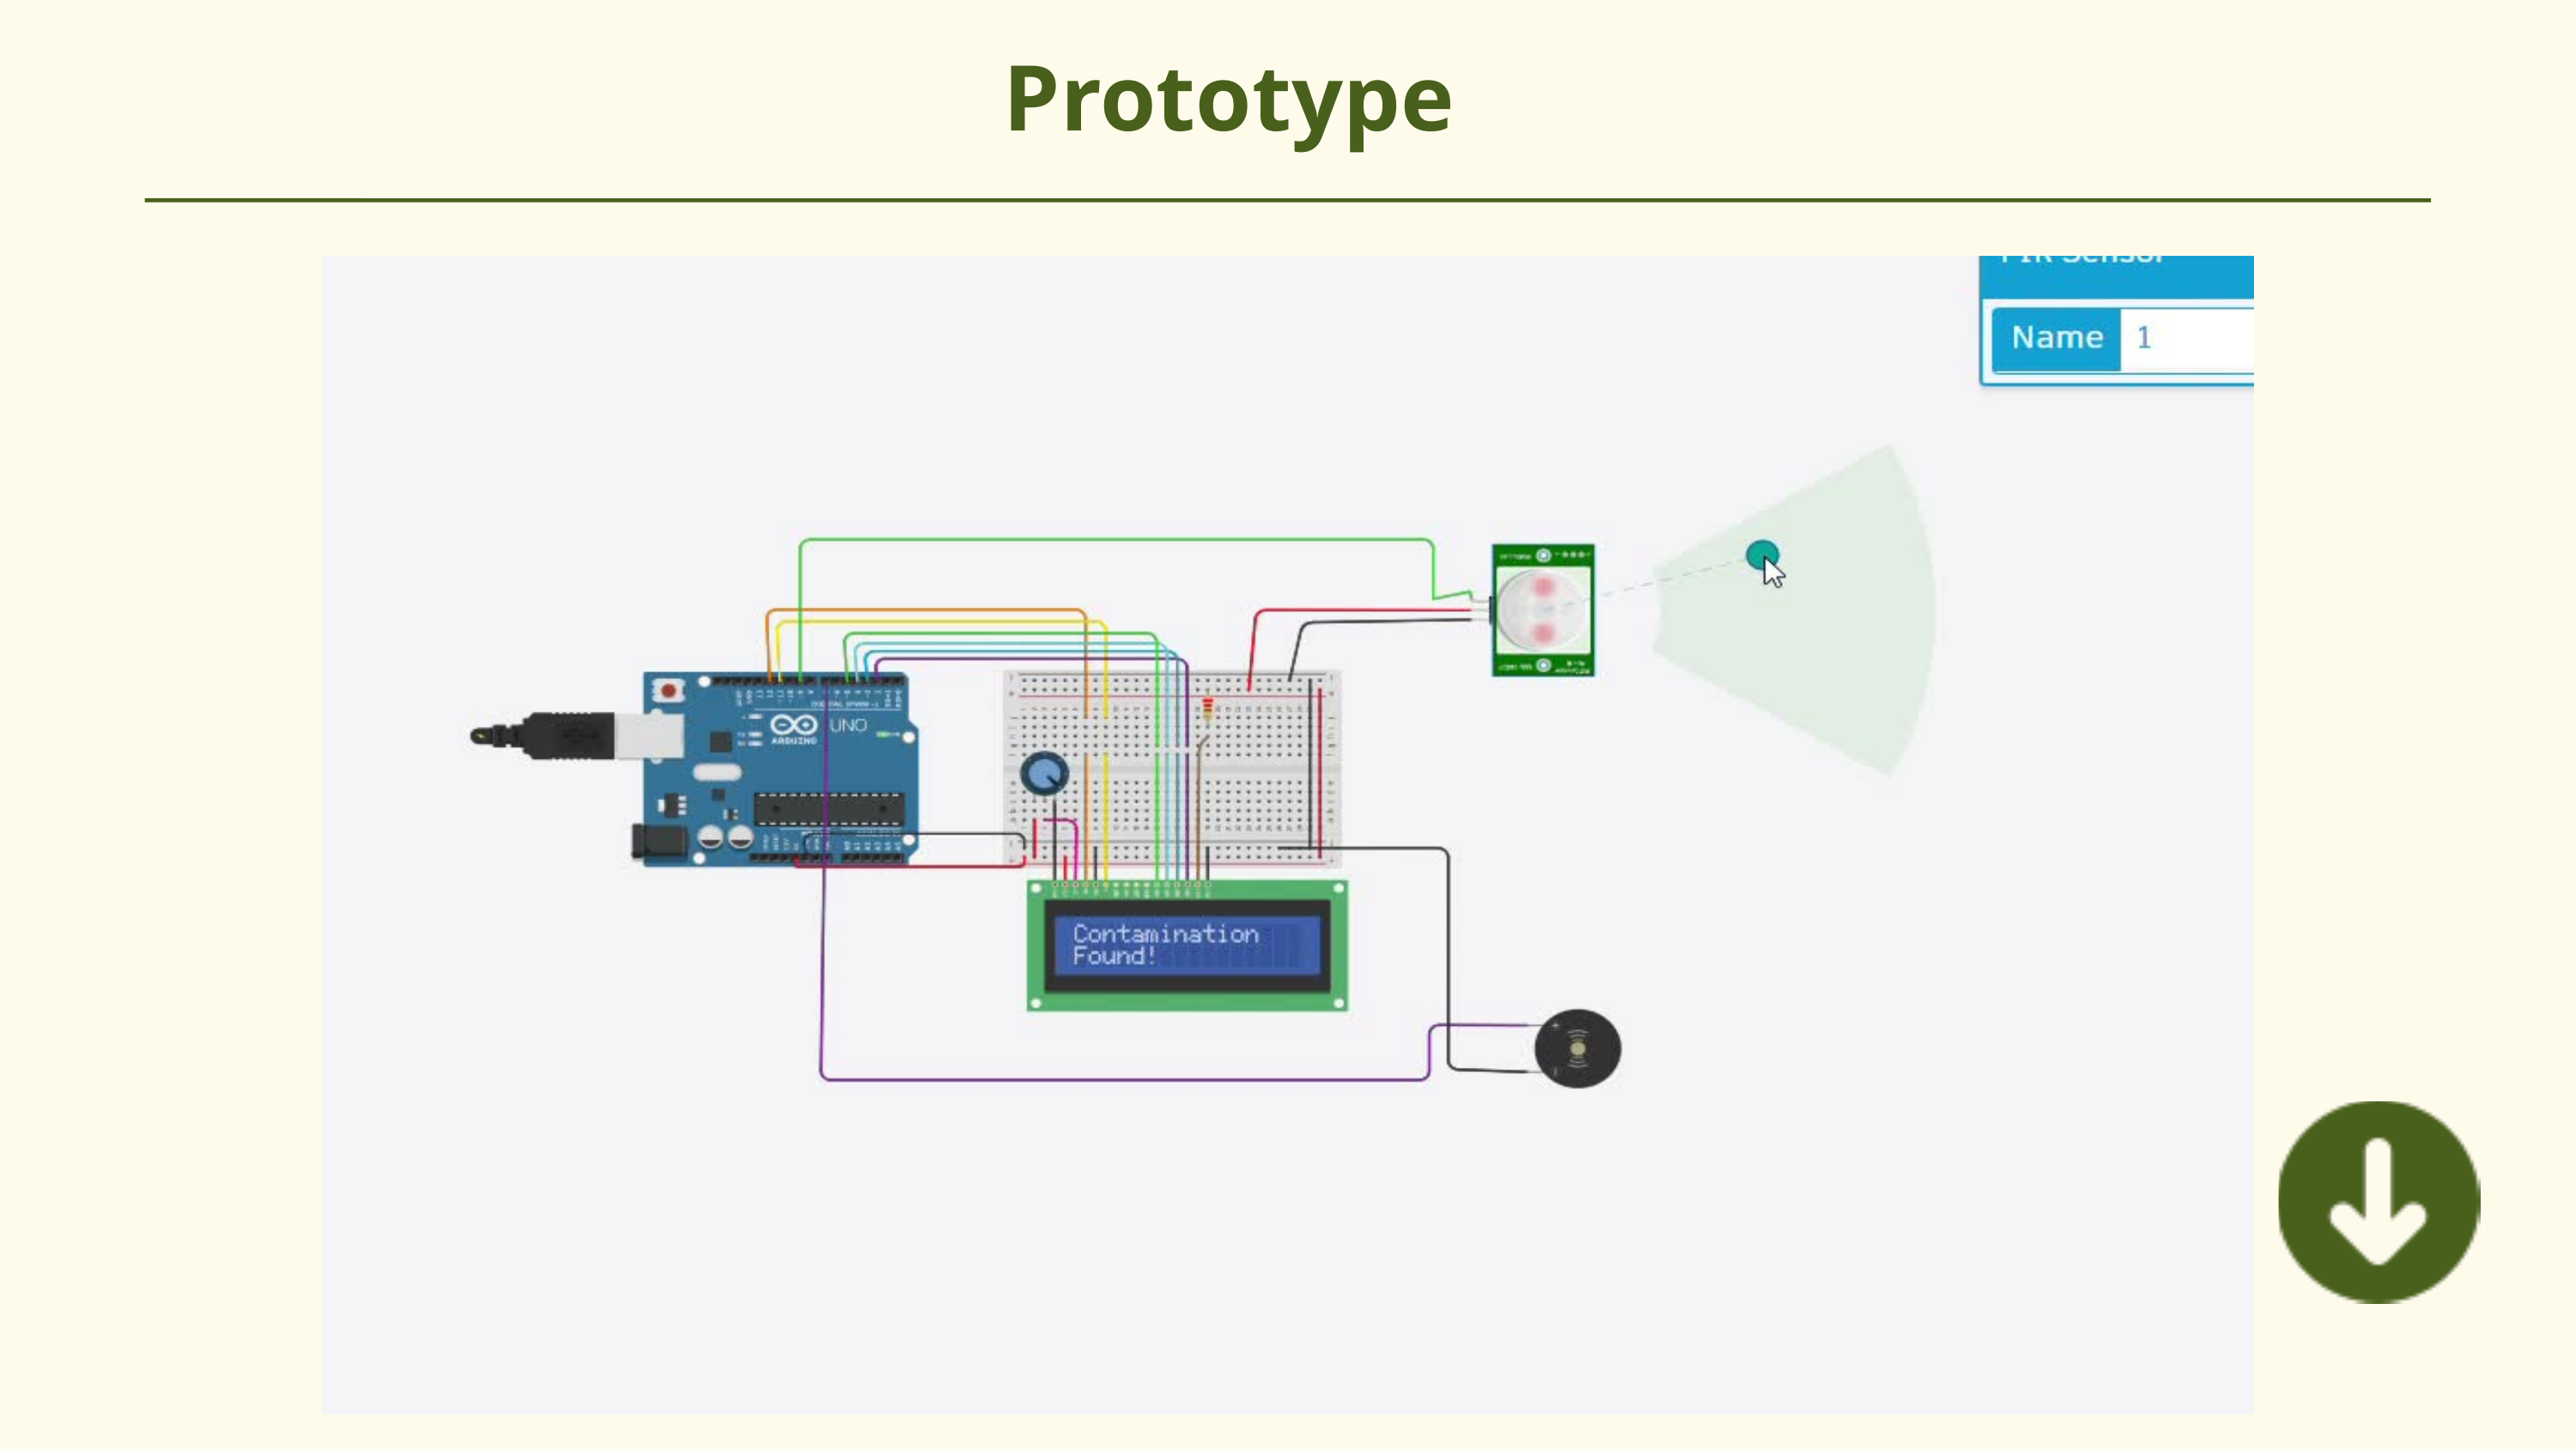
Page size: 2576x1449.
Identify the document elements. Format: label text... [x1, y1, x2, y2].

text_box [321, 255, 2255, 1416]
text_box [2278, 1101, 2481, 1304]
text_box Prototype [963, 21, 1495, 149]
